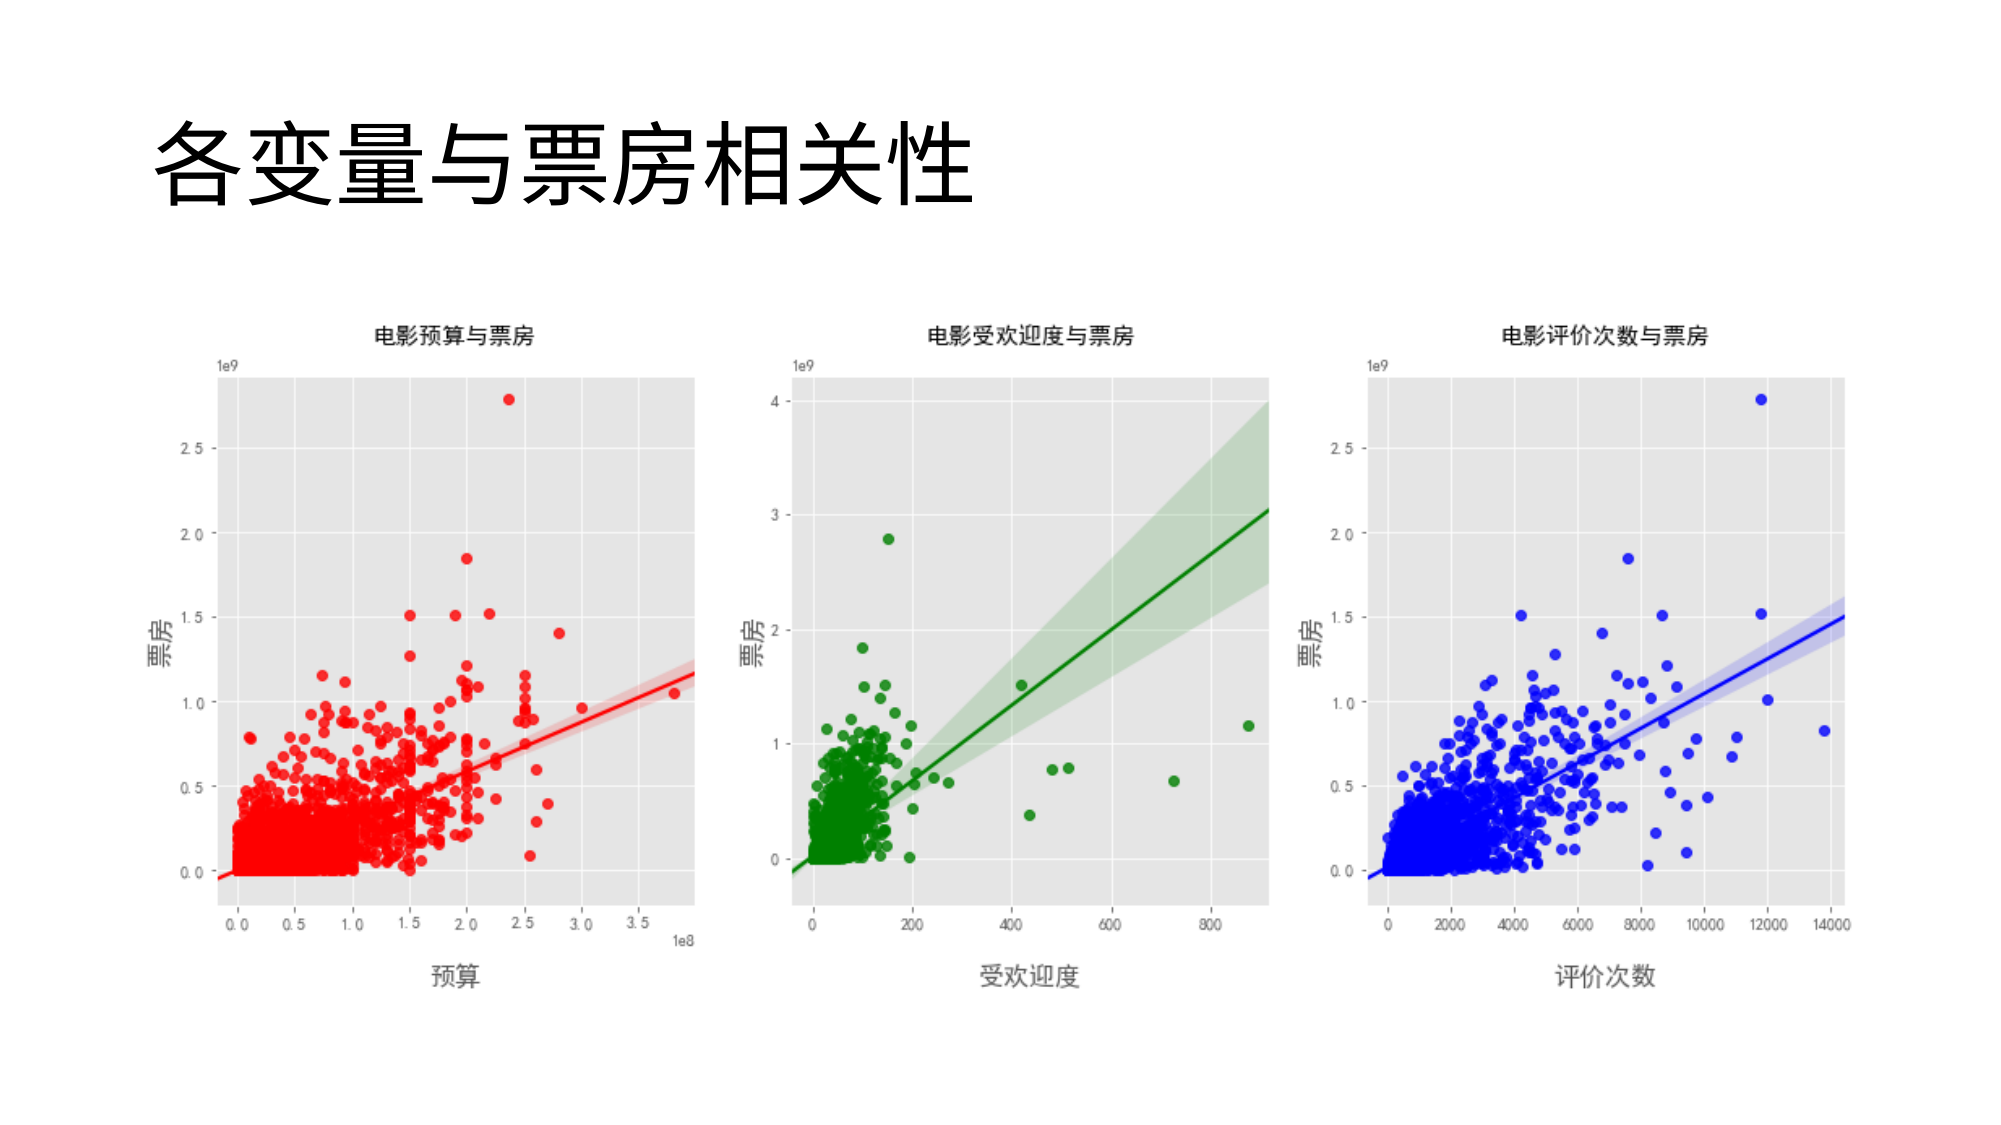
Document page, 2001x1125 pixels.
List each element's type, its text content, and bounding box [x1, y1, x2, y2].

title 各变量与票房相关性 [137, 59, 1863, 278]
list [137, 313, 1863, 1000]
